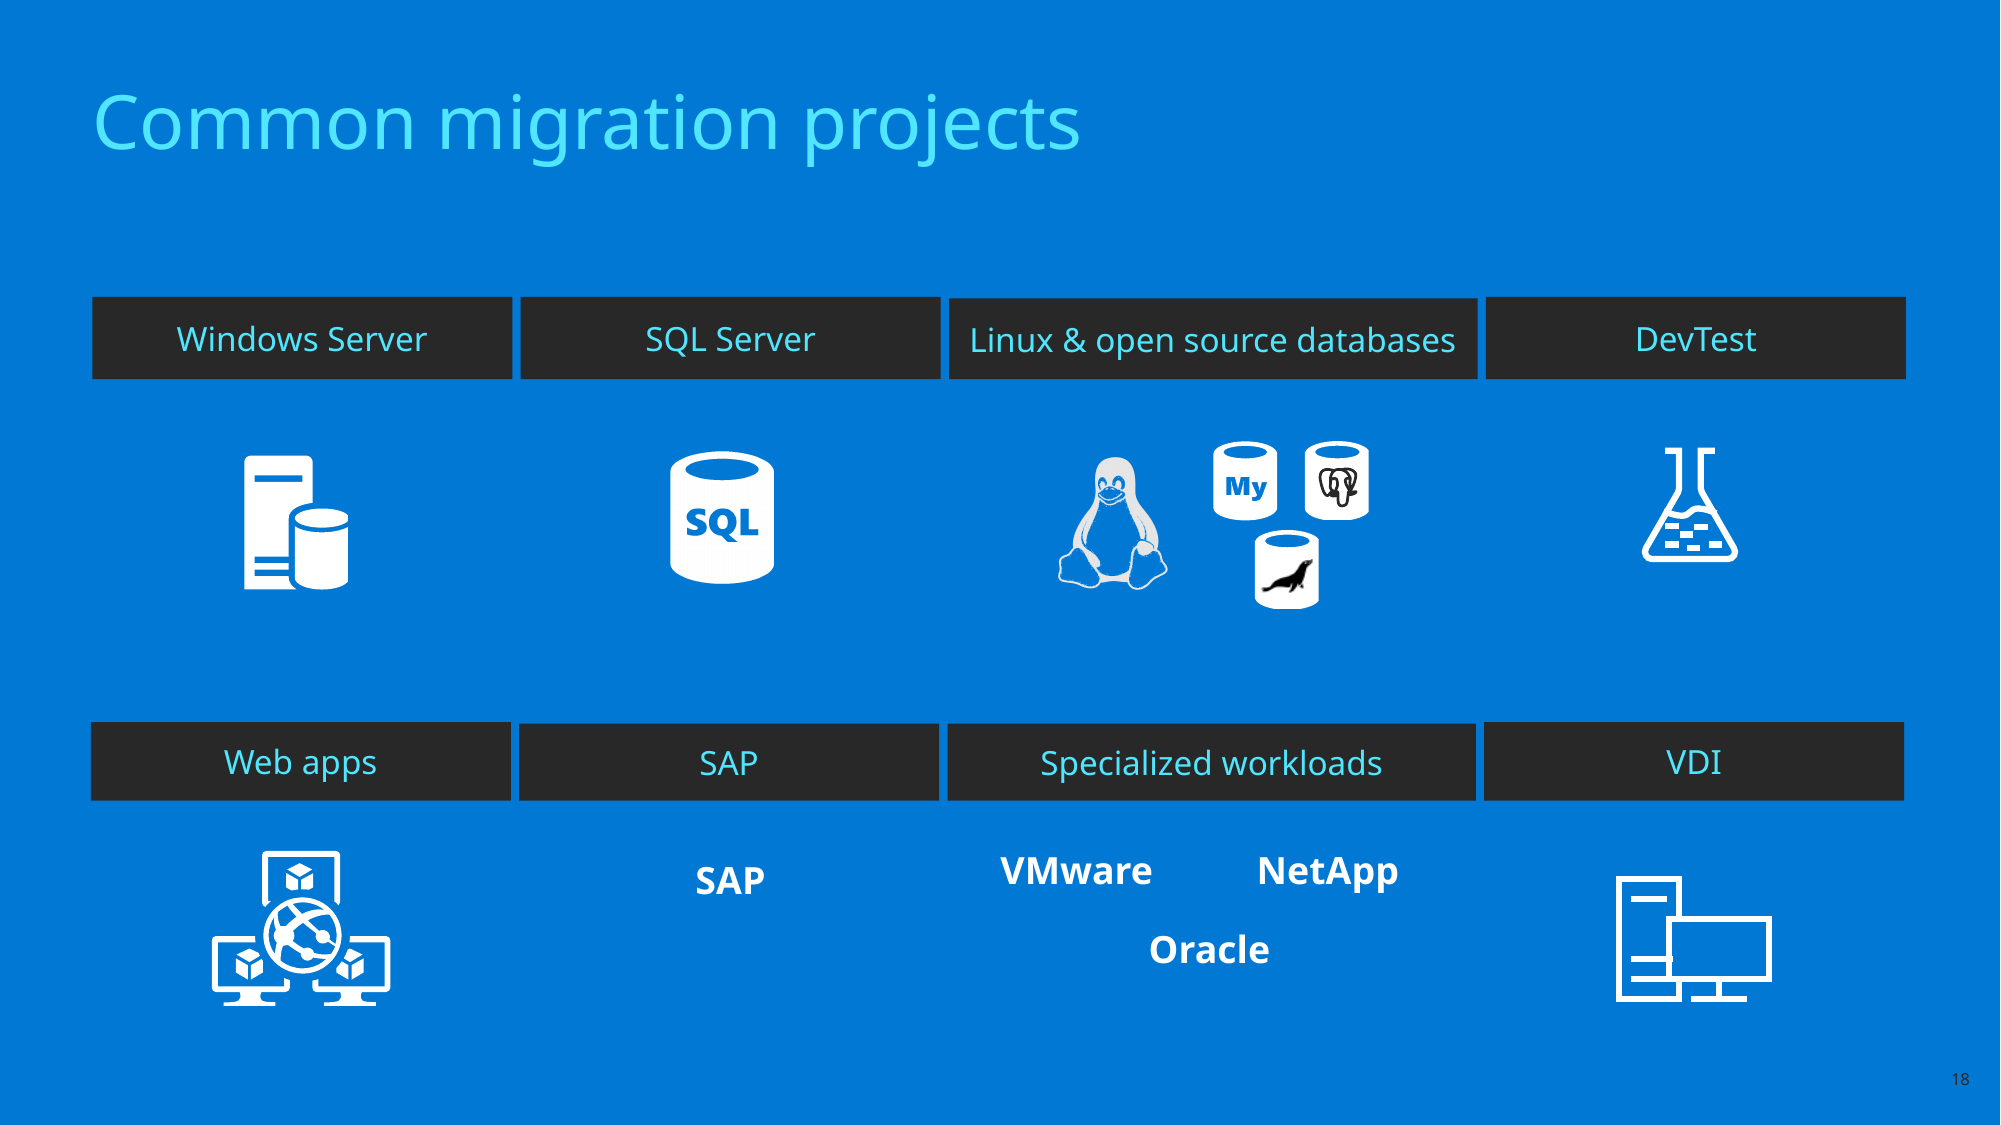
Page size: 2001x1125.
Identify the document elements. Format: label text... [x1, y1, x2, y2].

text_box VMware [1000, 847, 1159, 893]
text_box SAP [695, 856, 770, 902]
picture [1304, 440, 1369, 520]
picture [653, 451, 791, 584]
text_box [1619, 879, 1770, 1000]
text_box NetApp [1256, 847, 1404, 893]
picture [211, 850, 391, 1006]
text_box Oracle [1148, 926, 1278, 972]
text_box Web apps [90, 721, 512, 802]
text_box Windows Server [91, 296, 513, 380]
picture [244, 455, 348, 590]
text_box Linux & open source databases [948, 297, 1479, 380]
text_box Specialized workloads [947, 723, 1477, 802]
text_box SAP [518, 723, 940, 802]
text_box [1644, 450, 1736, 560]
slide_number 18 [1924, 1050, 1986, 1110]
title Common migration projects [92, 77, 1911, 191]
picture [1254, 529, 1319, 609]
text_box SQL Server [520, 296, 942, 380]
text_box [1213, 441, 1278, 521]
text_box VDI [1483, 721, 1905, 802]
picture [1057, 457, 1168, 590]
text_box DevTest [1485, 296, 1907, 380]
